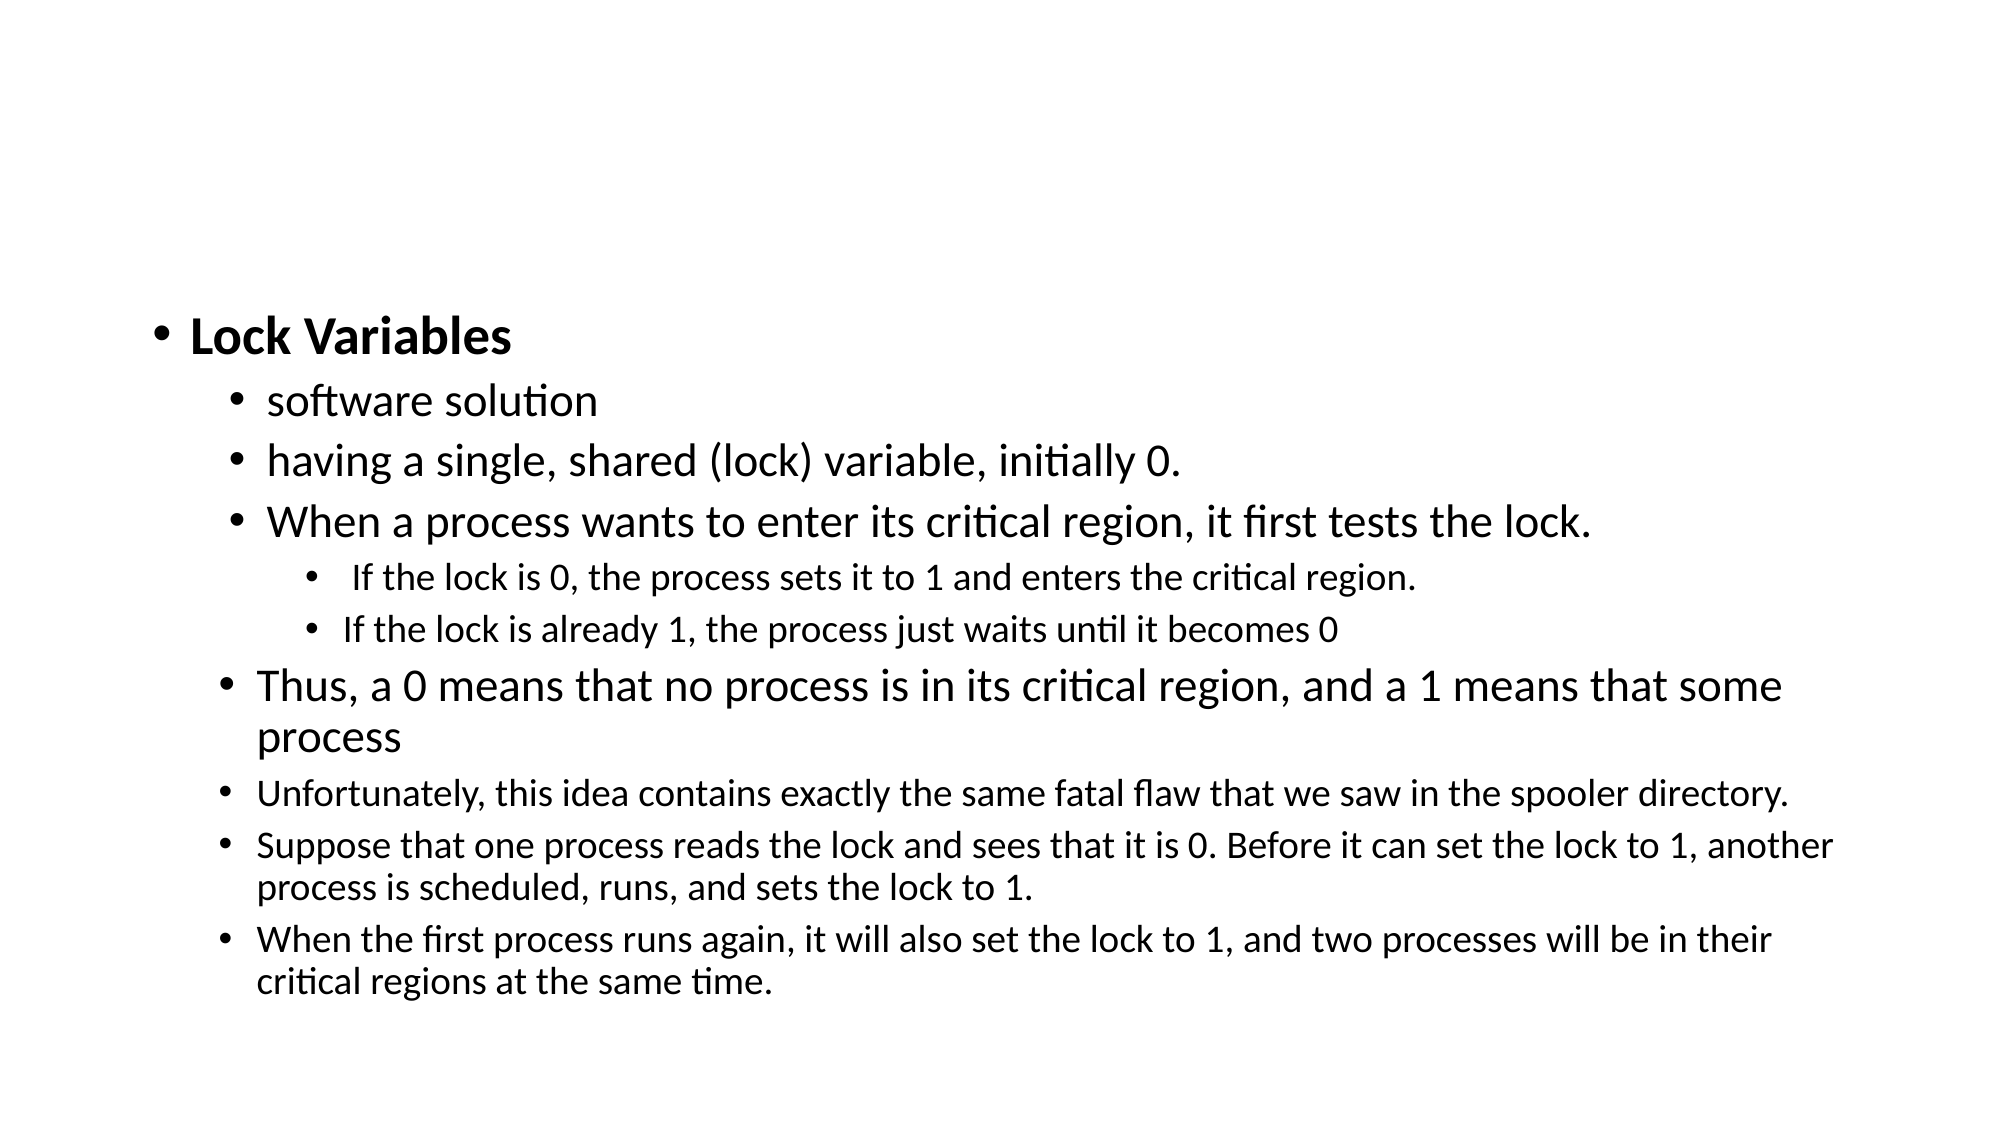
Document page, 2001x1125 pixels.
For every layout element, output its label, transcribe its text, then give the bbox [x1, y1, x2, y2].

list Lock Variables software solution having a single, shared (lock) variable, initially 0. When a process wants to enter its critical region, it first tests the lock. If the lock is 0, the process sets it to 1 and enters the critical region. If the lock is already 1, the process just waits until it becomes 0 Thus, a 0 means that no process is in its critical region, and a 1 means that some process Unfortunately, this idea contains exactly the same fatal flaw that we saw in the spooler directory. Suppose that one process reads the lock and sees that it is 0. Before it can set the lock to 1, another process is scheduled, runs, and sets the lock to 1. When the first process runs again, it will also set the lock to 1, and two processes will be in their critical regions at the same time. [137, 299, 1863, 1014]
